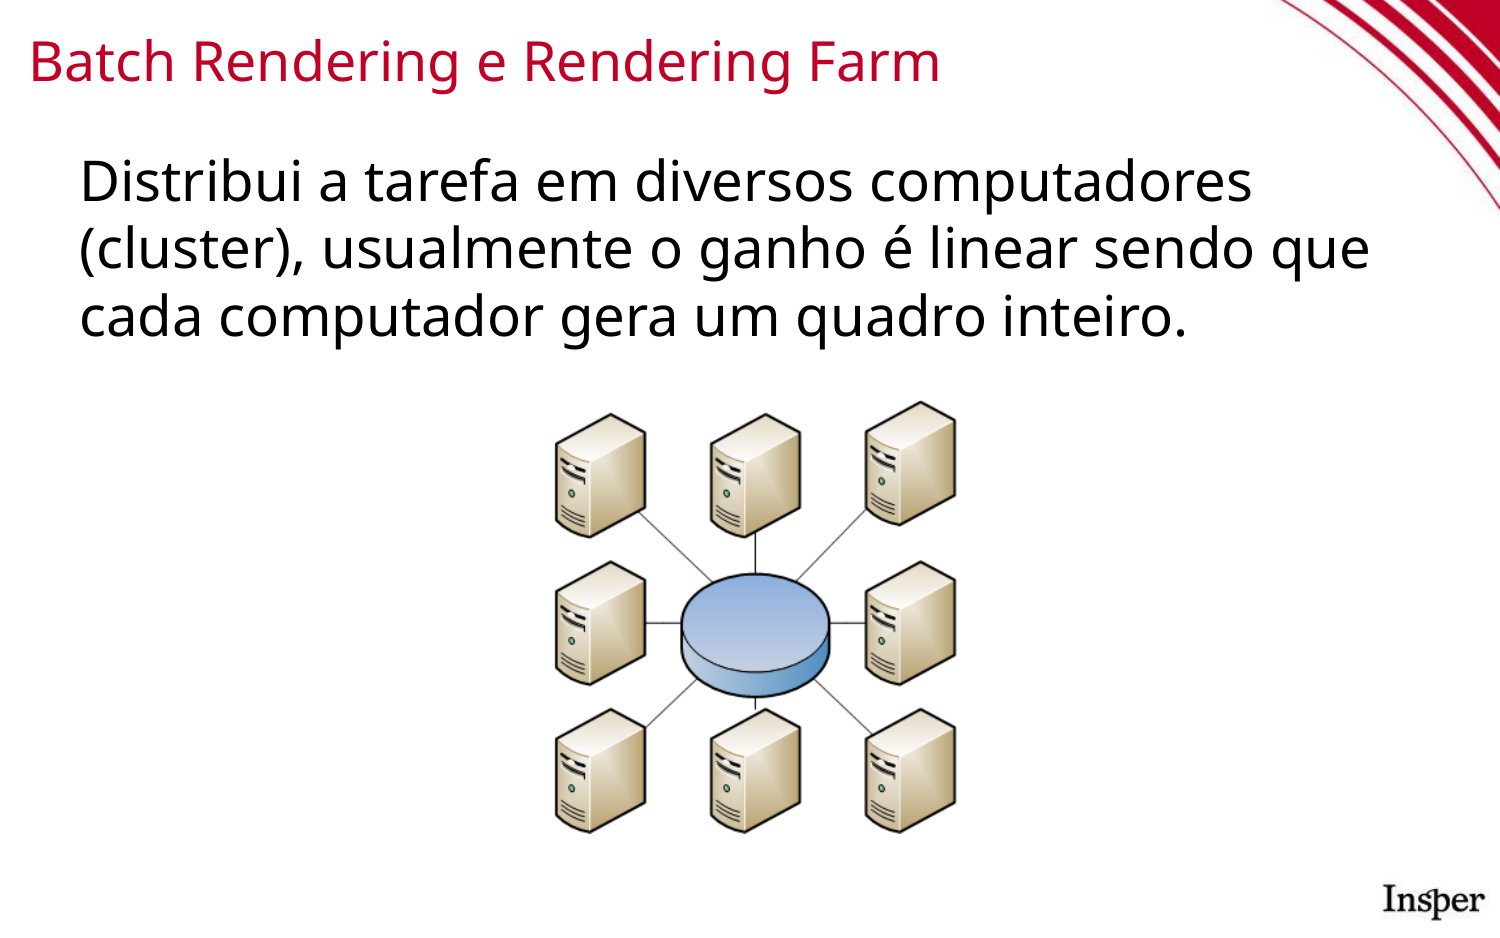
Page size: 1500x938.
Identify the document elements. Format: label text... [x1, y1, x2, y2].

picture [554, 400, 958, 835]
list Distribui a tarefa em diversos computadores (cluster), usualmente o ganho é linear sendo que cada computador gera um quadro inteiro. [64, 137, 1447, 876]
title Batch Rendering e Rendering Farm [13, 18, 1397, 104]
picture [249, 0, 1500, 938]
